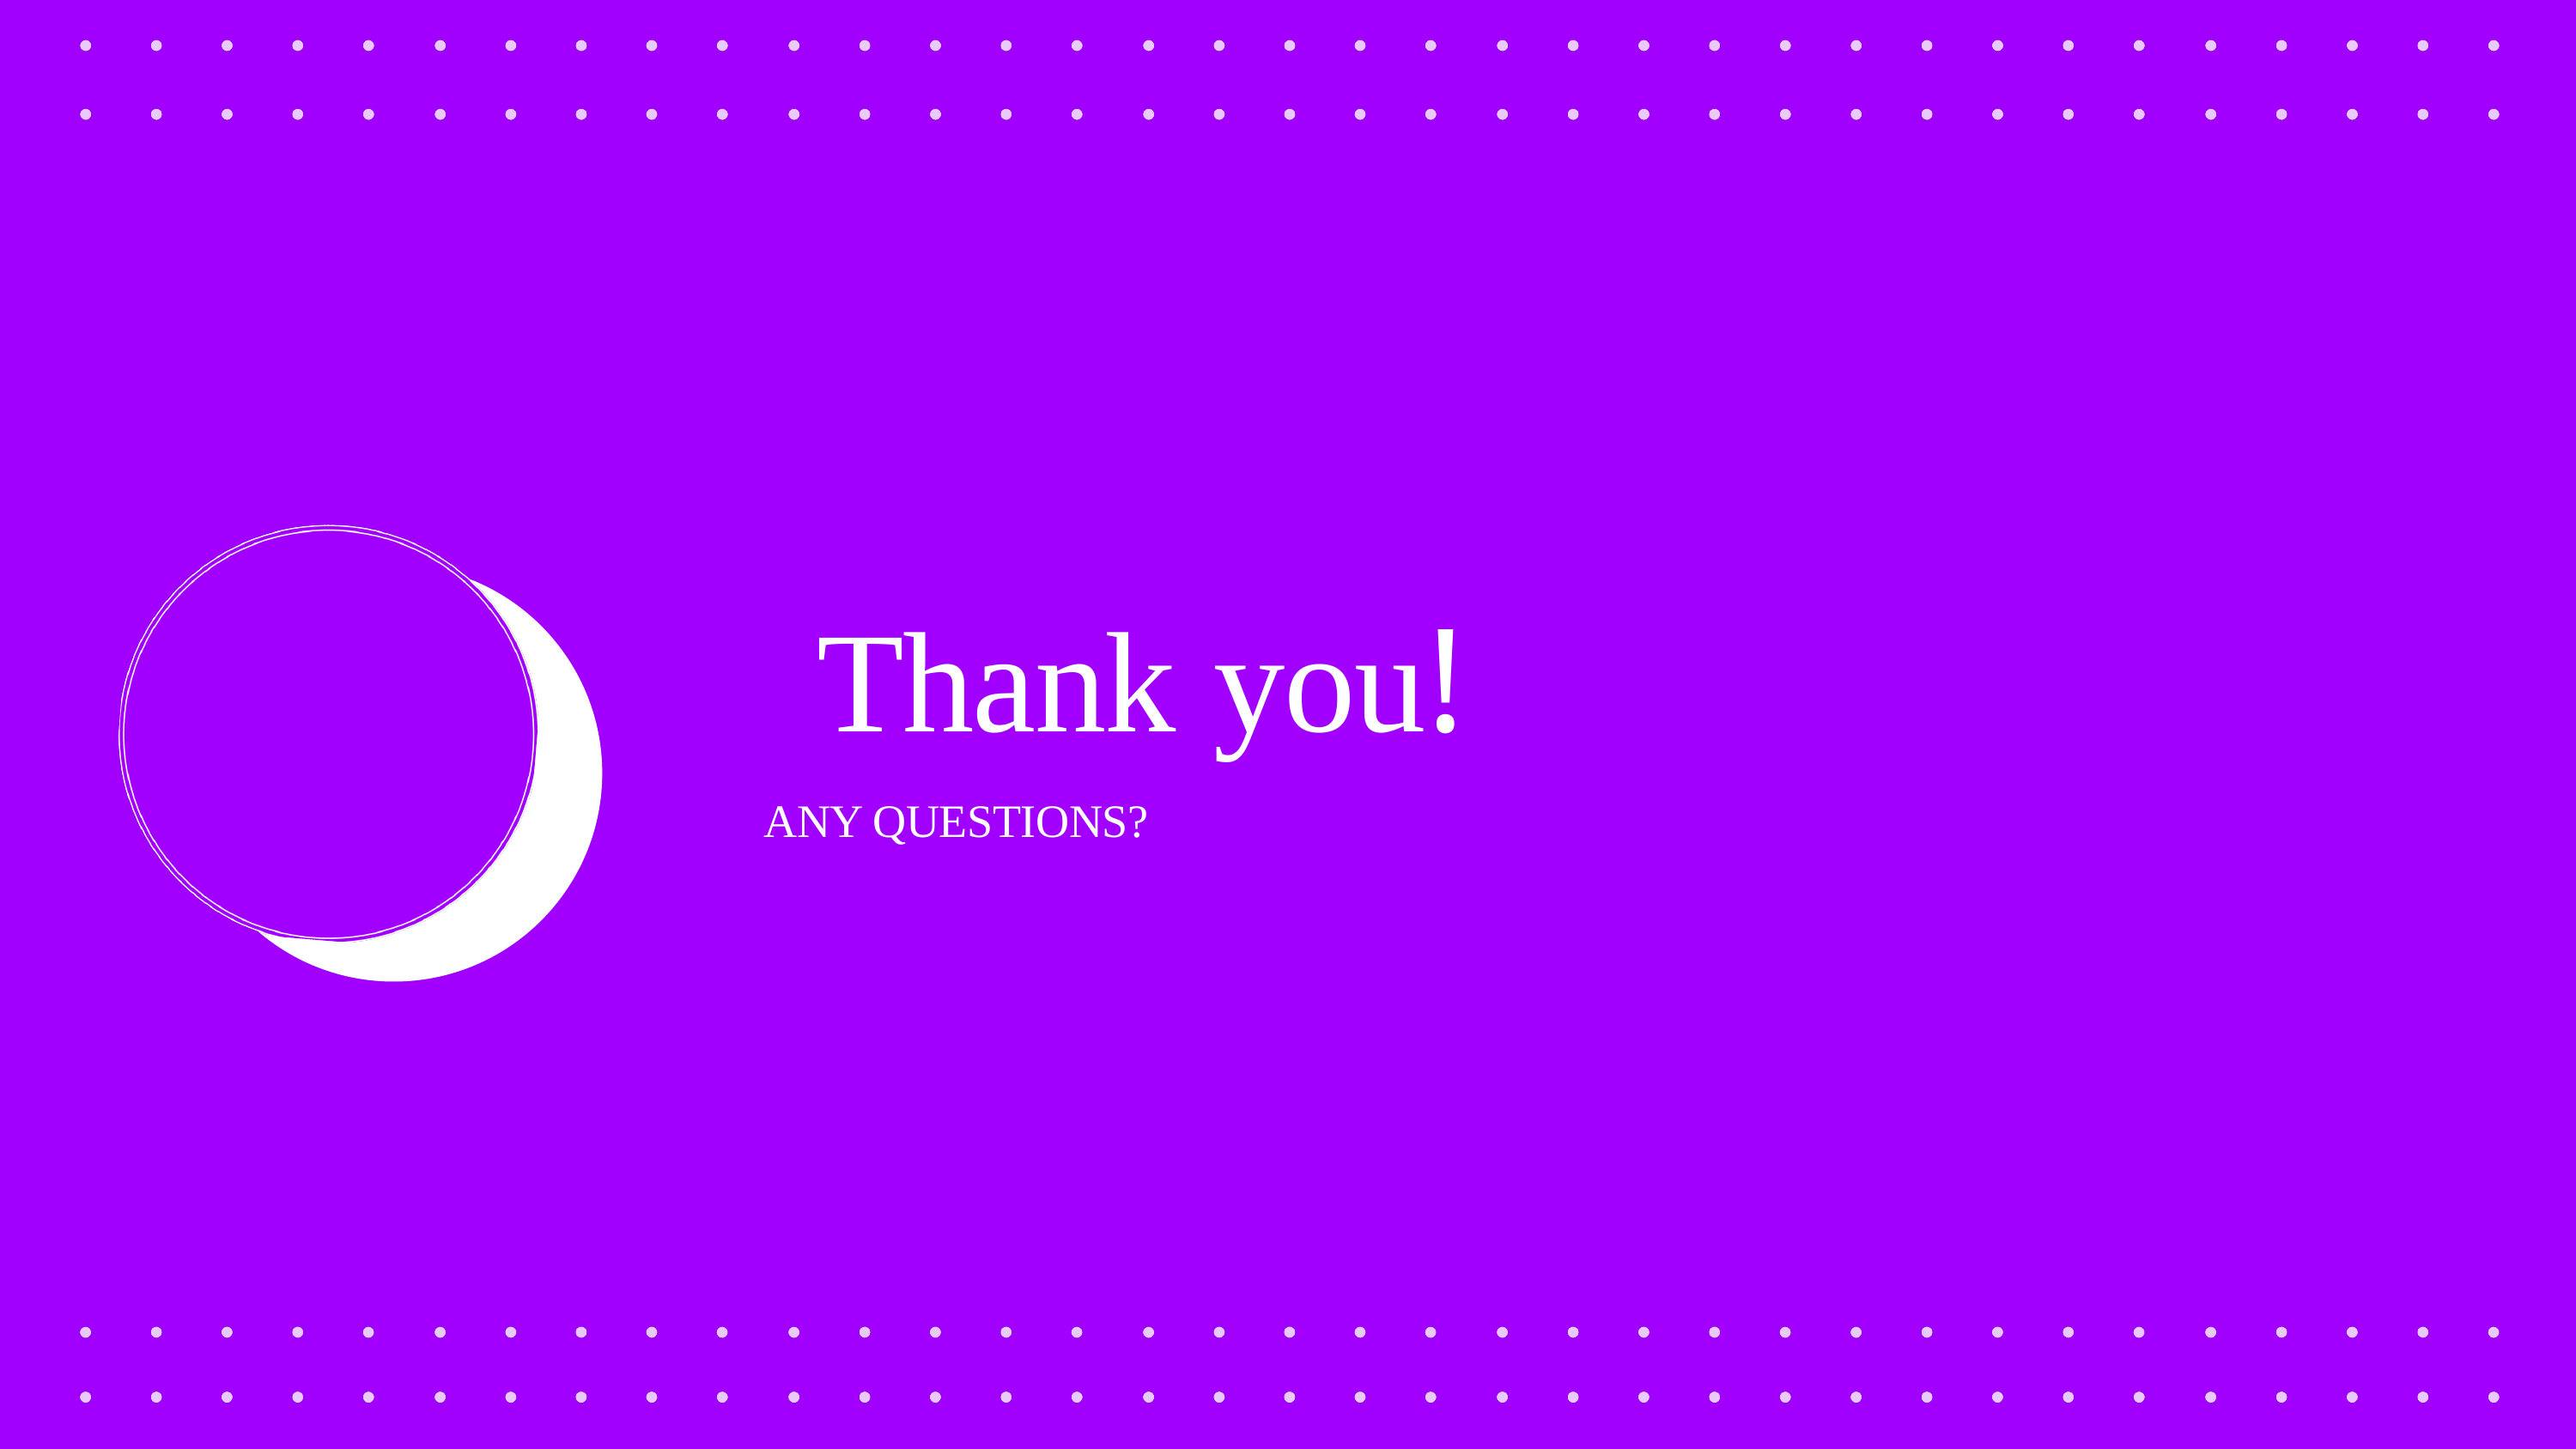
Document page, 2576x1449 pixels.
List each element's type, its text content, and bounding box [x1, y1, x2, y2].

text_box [102, 506, 603, 982]
text_box ANY QUESTIONS? [763, 781, 1522, 847]
text_box Thank you! [657, 588, 1465, 761]
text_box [72, 0, 2504, 124]
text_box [72, 1322, 2504, 1449]
